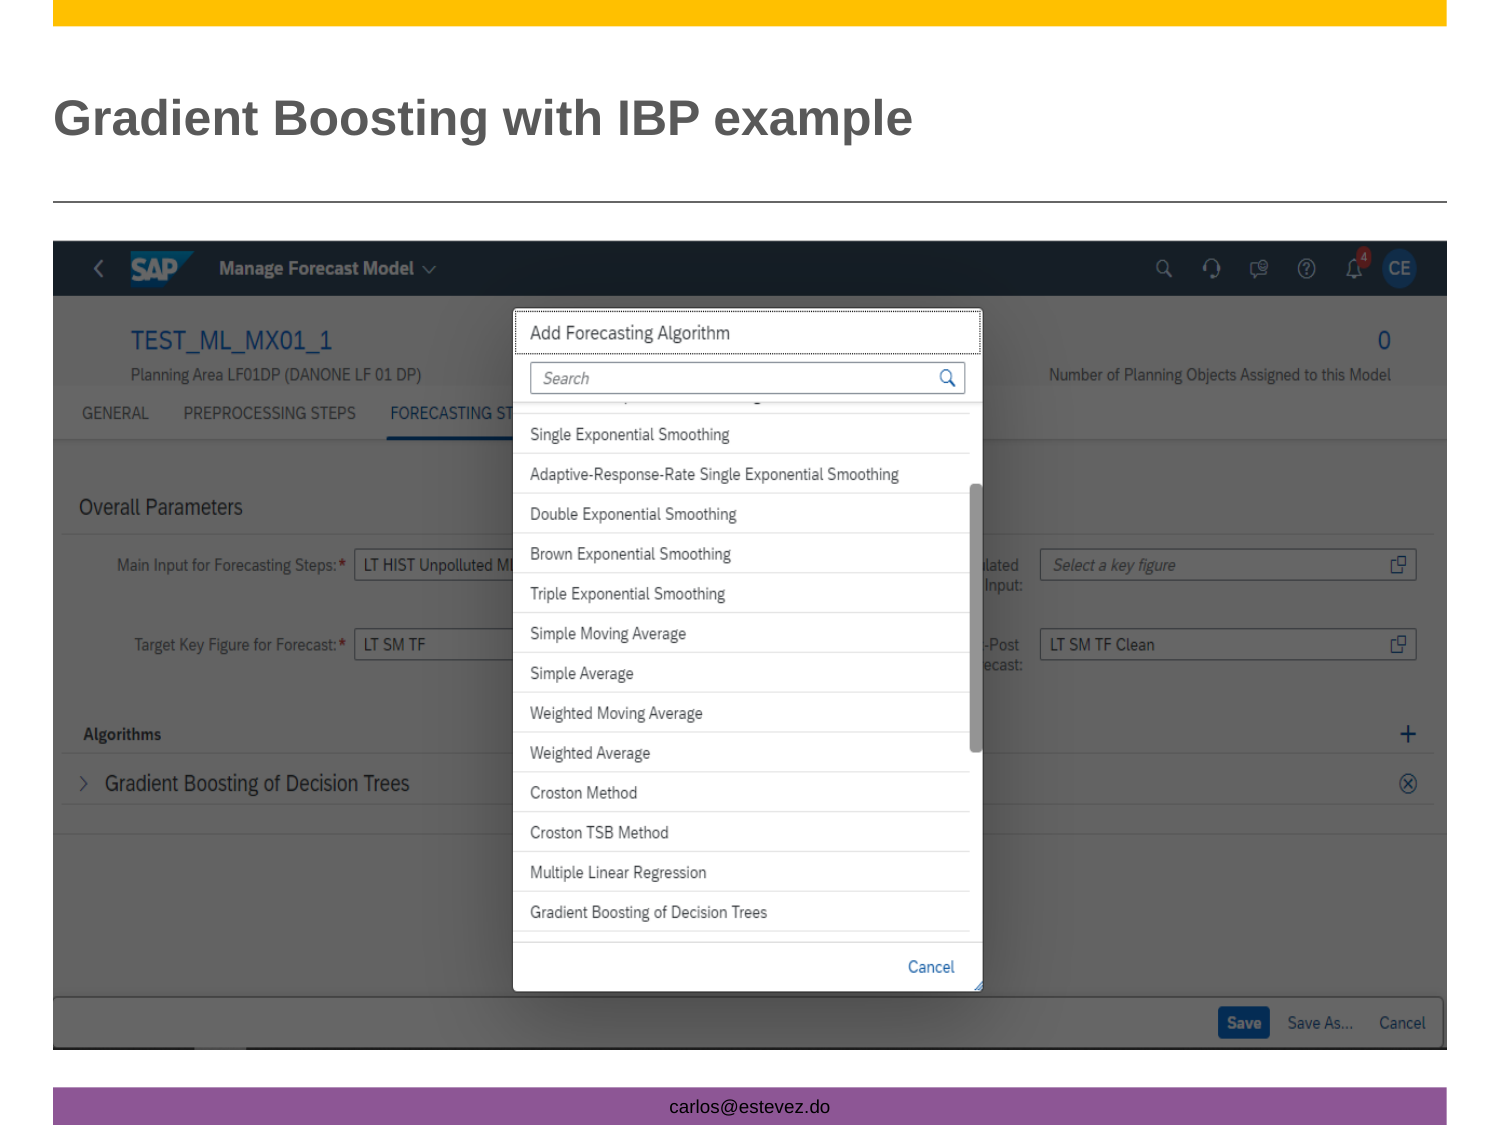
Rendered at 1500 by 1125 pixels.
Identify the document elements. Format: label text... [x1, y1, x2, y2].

title Gradient Boosting with IBP example [53, 53, 1447, 178]
picture [52, 240, 1448, 1050]
